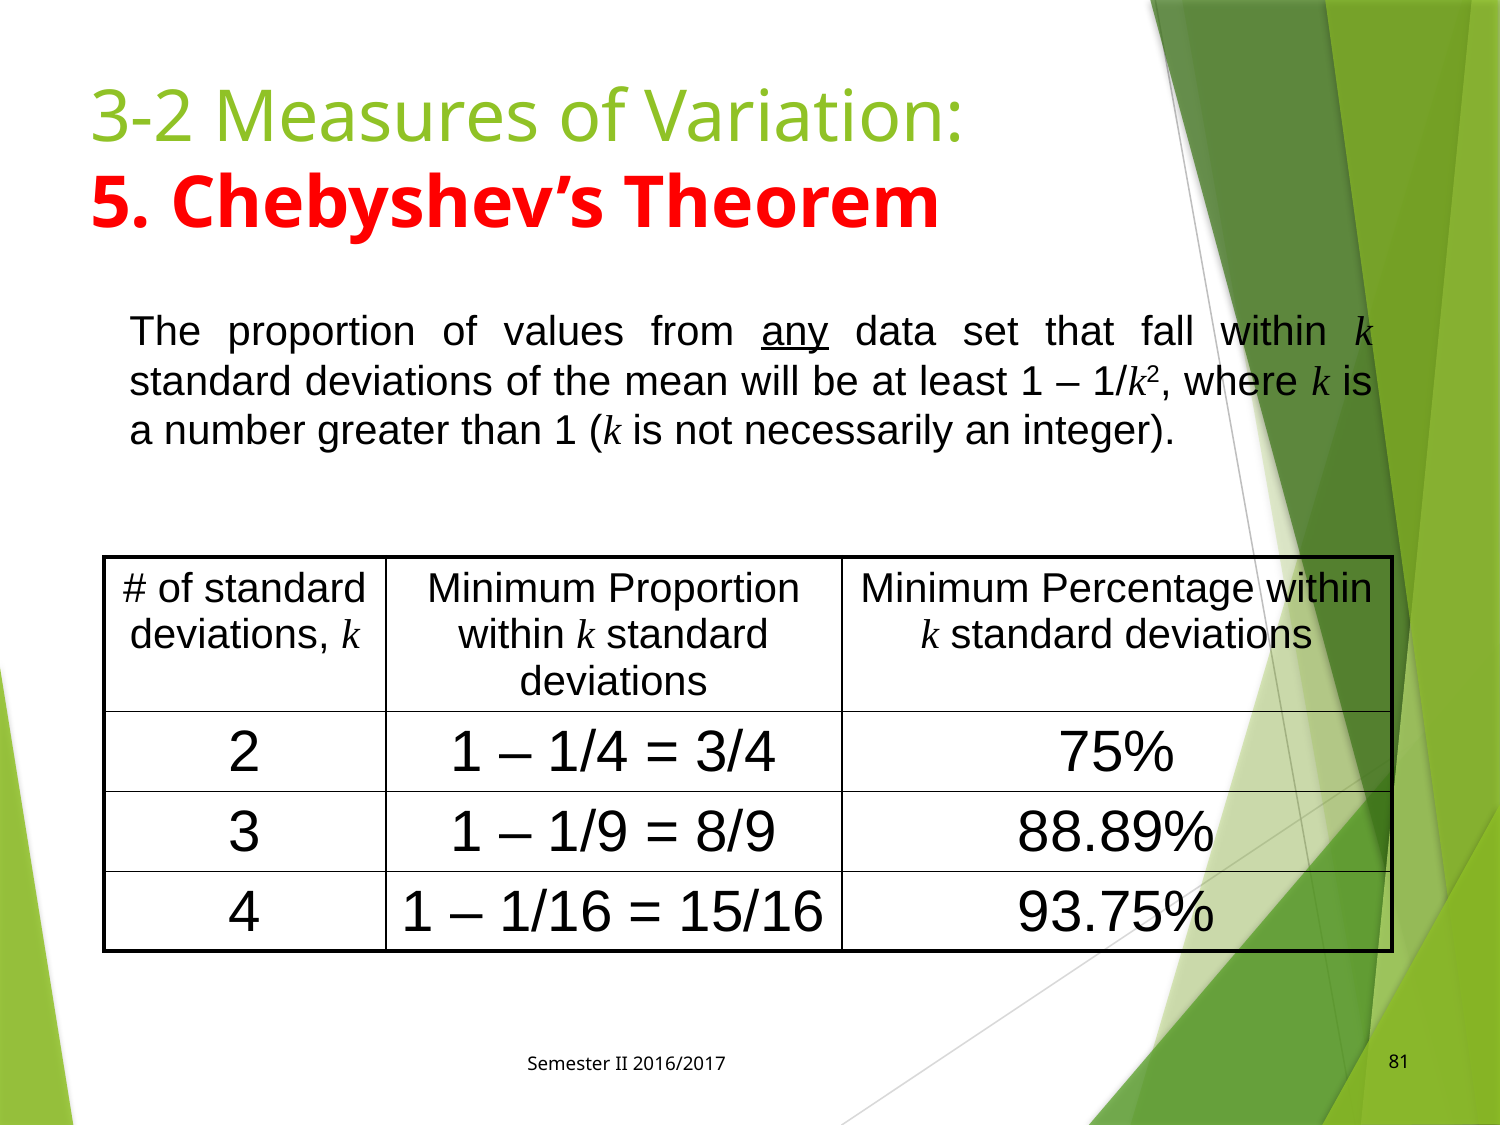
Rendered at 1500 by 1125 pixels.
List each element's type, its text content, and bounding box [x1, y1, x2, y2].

table_cell 93.75% [843, 872, 1390, 949]
table_cell 1 – 1/9 = 8/9 [387, 792, 841, 871]
table_cell 3 [106, 792, 385, 871]
table_header # of standard deviations, k [106, 559, 385, 711]
table_cell 88.89% [843, 792, 1390, 871]
slide_number 81 [1074, 1025, 1425, 1100]
table_cell 1 – 1/4 = 3/4 [387, 712, 841, 791]
title 3-2 Measures of Variation: 5. Chebyshev’s Theorem [75, 62, 1425, 250]
table_header Minimum Percentage within k standard deviations [843, 559, 1390, 711]
table_cell 75% [843, 712, 1390, 791]
table_cell 1 – 1/16 = 15/16 [387, 872, 841, 949]
text_box The proportion of values from any data set that fall within k standard deviations of the mean will be at least 1 – 1/k2, where k is a number greater than 1 (k is not necessarily an integer). [114, 295, 1388, 461]
table_cell 2 [106, 712, 385, 791]
table_cell 4 [106, 872, 385, 949]
table_header Minimum Proportion within k standard deviations [387, 559, 841, 711]
footer Semester II 2016/2017 [512, 1025, 988, 1100]
